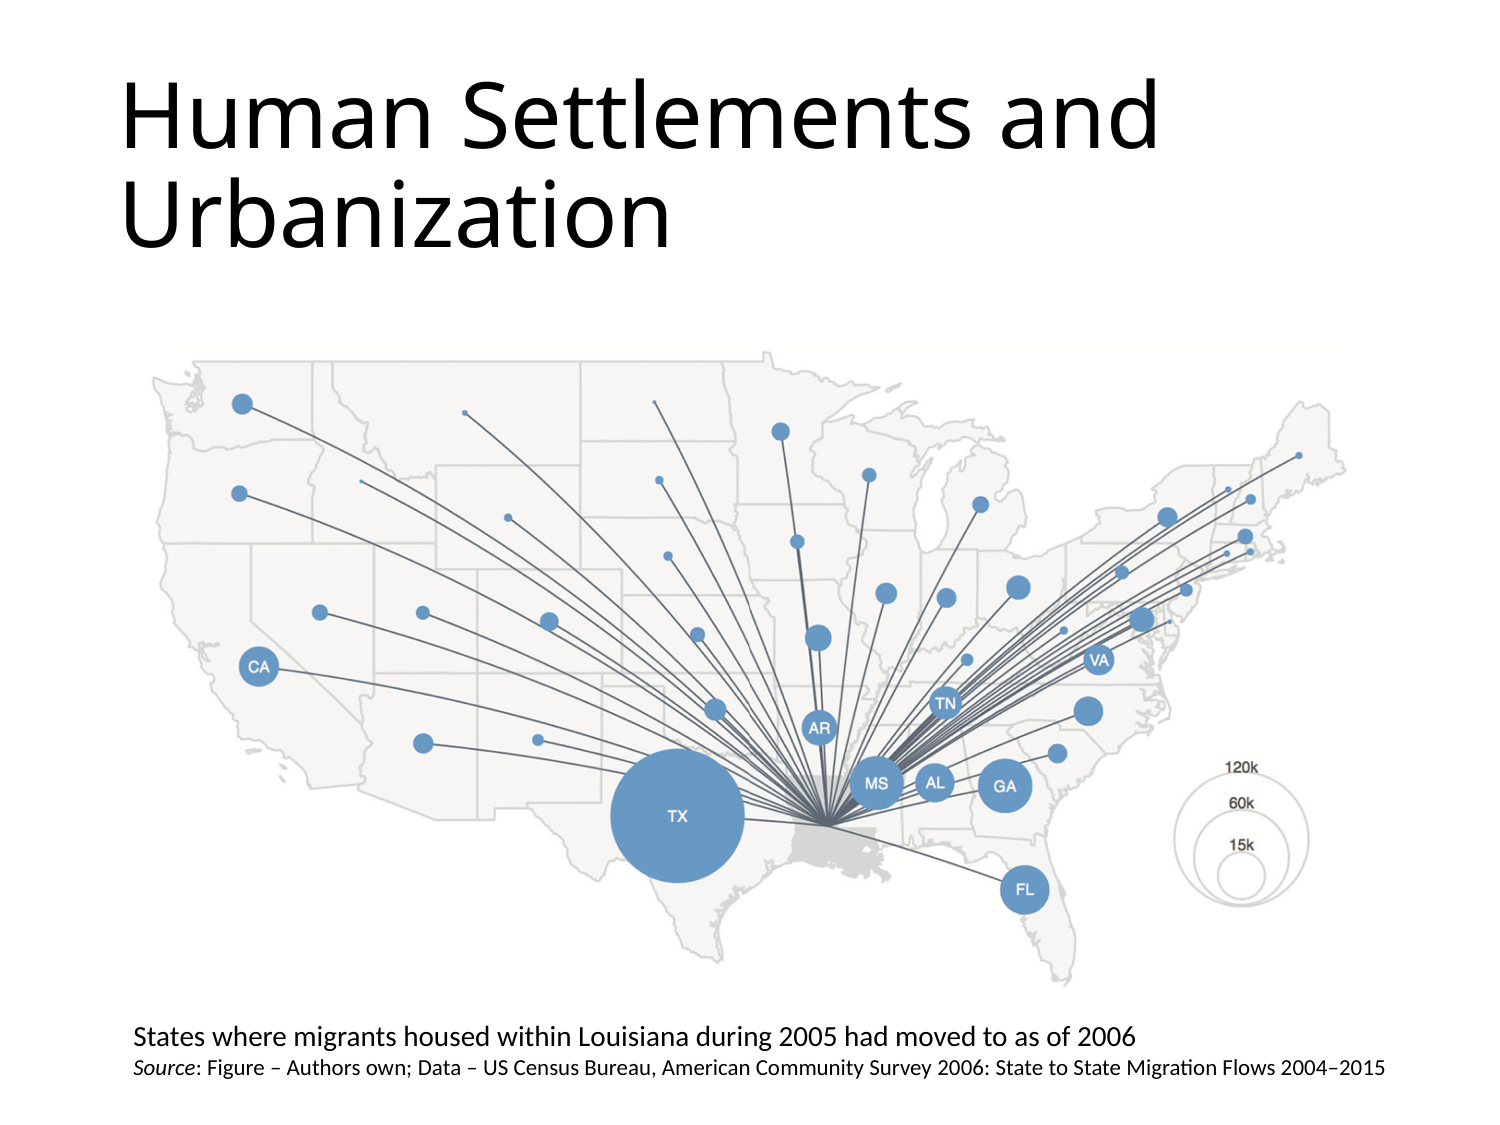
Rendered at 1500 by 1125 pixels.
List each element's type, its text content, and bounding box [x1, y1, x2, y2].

text_box States where migrants housed within Louisiana during 2005 had moved to as of 2006 Source: Figure – Authors own; Data – US Census Bureau, American Community Survey 2006: State to State Migration Flows 2004–2015 [118, 1010, 1436, 1088]
title Human Settlements and Urbanization [103, 59, 1397, 278]
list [118, 299, 1382, 1014]
